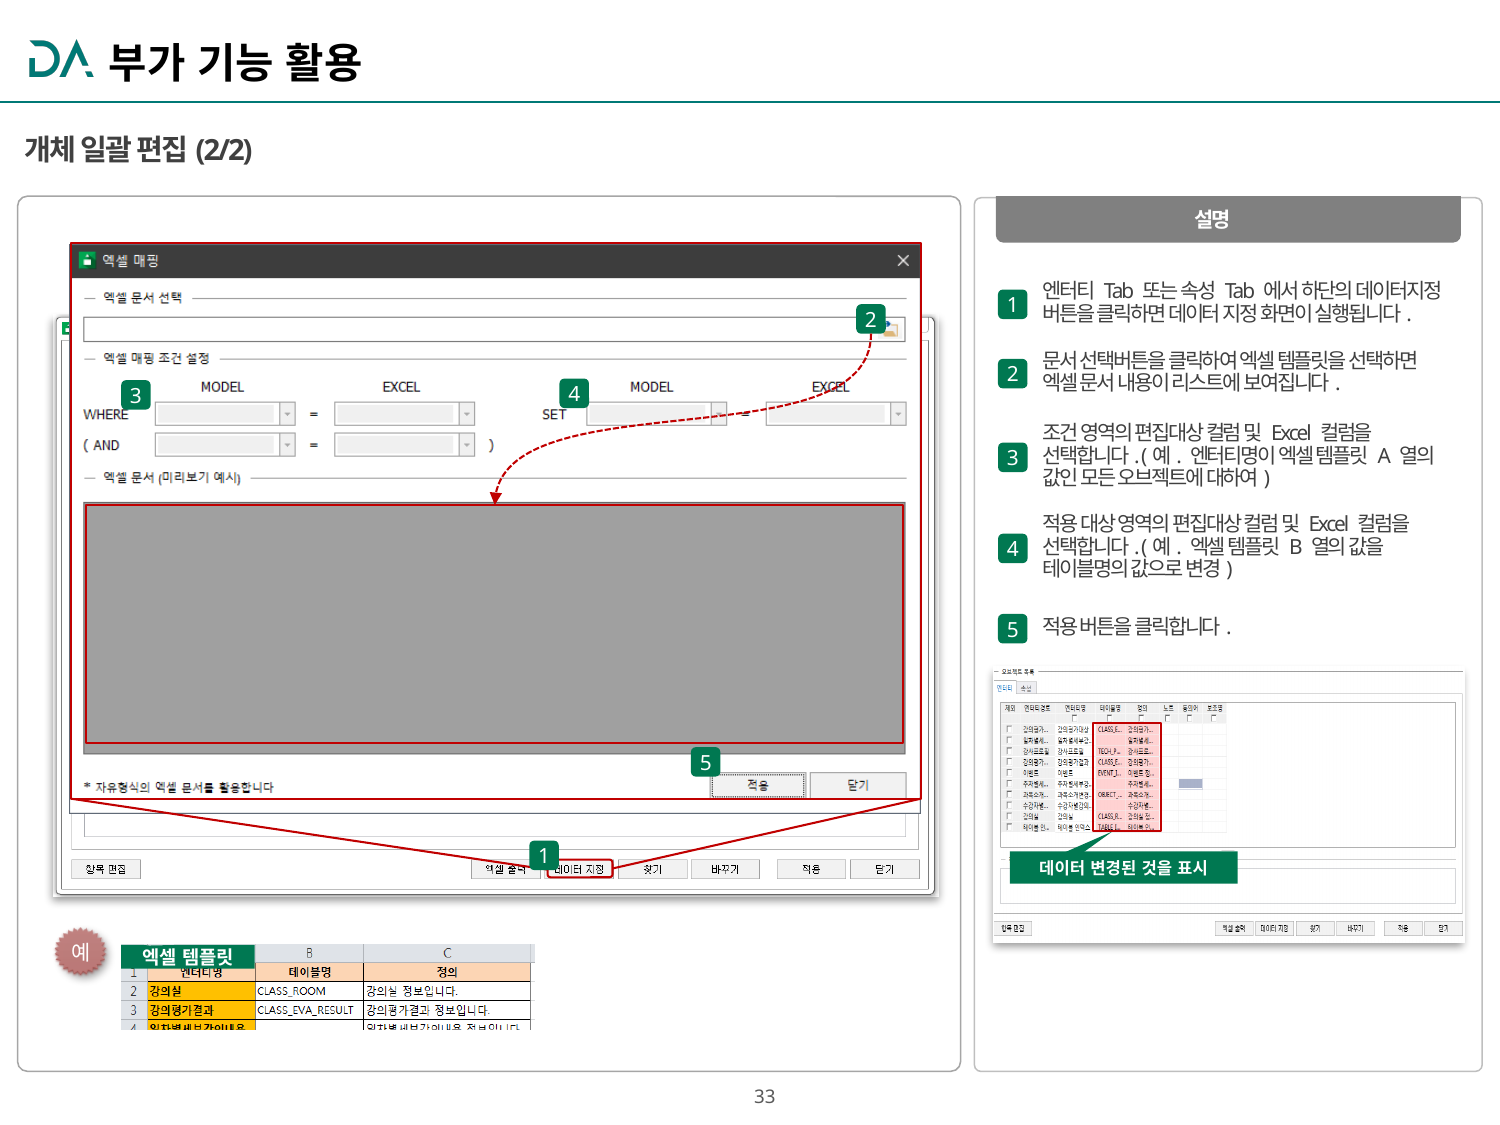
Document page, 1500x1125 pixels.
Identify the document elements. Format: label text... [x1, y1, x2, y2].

text_box 2 [995, 356, 1030, 391]
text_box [597, 230, 769, 608]
text_box 적용 버튼을 클릭합니다. [1036, 610, 1456, 645]
picture [29, 39, 94, 77]
text_box 적용 대상 영역의 편집대상 컬럼 및 Excel 컬럼을 선택합니다. (예. 엑셀 템플릿 B 열의 값을 테이블명의 값으로 변경) [1036, 507, 1456, 587]
text_box 부가 기능 활용 [92, 43, 507, 80]
picture [120, 944, 535, 1031]
picture [993, 666, 1465, 943]
text_box 개체 일괄 편집(2/2) [18, 137, 438, 172]
text_box 문서 선택버튼을 클릭하여 엑셀 템플릿을 선택하면 엑셀 문서 내용이 리스트에 보여집니다. [1036, 343, 1456, 401]
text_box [71, 798, 548, 870]
text_box 조건 영역의 편집대상 컬럼 및 Excel 컬럼을 선택합니다. (예. 엔터티명이 엑셀 템플릿 A 열의 값인 모든 오브젝트에 대하여) [1036, 416, 1456, 496]
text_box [50, 925, 112, 978]
text_box 엔터티 Tab 또는 속성 Tab 에서 하단의 데이터지정 버튼을 클릭하면 데이터 지정 화면이 실행됩니다. [1036, 274, 1456, 332]
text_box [612, 798, 921, 869]
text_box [1009, 838, 1238, 884]
picture [52, 244, 940, 897]
text_box 3 [995, 440, 1030, 475]
text_box 1 [995, 287, 1030, 322]
text_box 4 [995, 531, 1030, 566]
text_box 5 [995, 611, 1030, 646]
